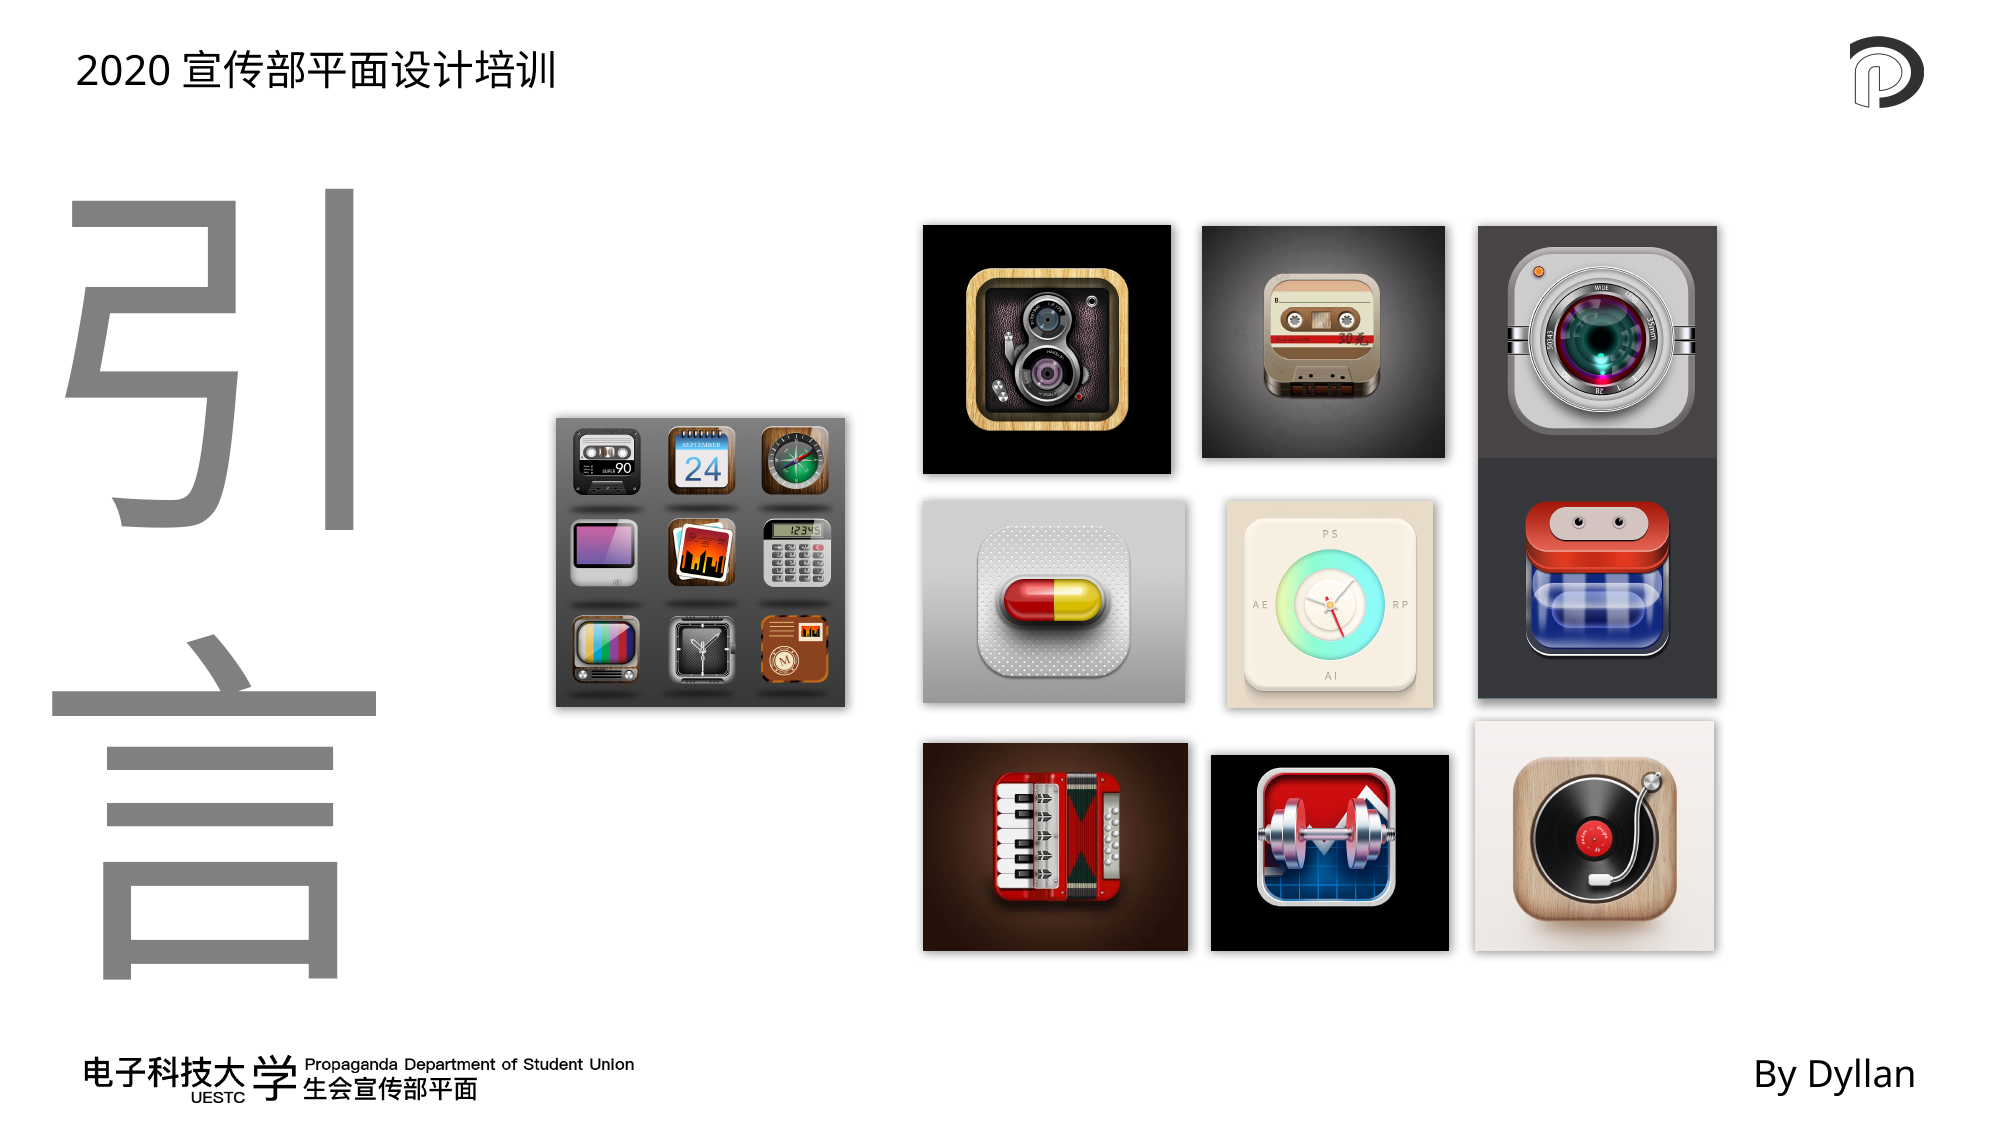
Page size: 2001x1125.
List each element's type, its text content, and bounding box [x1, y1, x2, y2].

picture [923, 501, 1185, 703]
text_box 2020宣传部平面设计培训 [60, 36, 1284, 102]
picture [1478, 226, 1717, 699]
picture [923, 743, 1188, 951]
text_box By Dyllan [1738, 1042, 1958, 1102]
picture [1475, 721, 1714, 951]
picture [923, 225, 1171, 474]
text_box 引言 [18, 118, 278, 1033]
picture [60, 1035, 845, 1125]
picture [1202, 226, 1445, 458]
picture [556, 418, 845, 707]
picture [1850, 36, 1924, 108]
text_box [376, 0, 1431, 1125]
picture [1227, 501, 1433, 708]
picture [1211, 755, 1449, 951]
